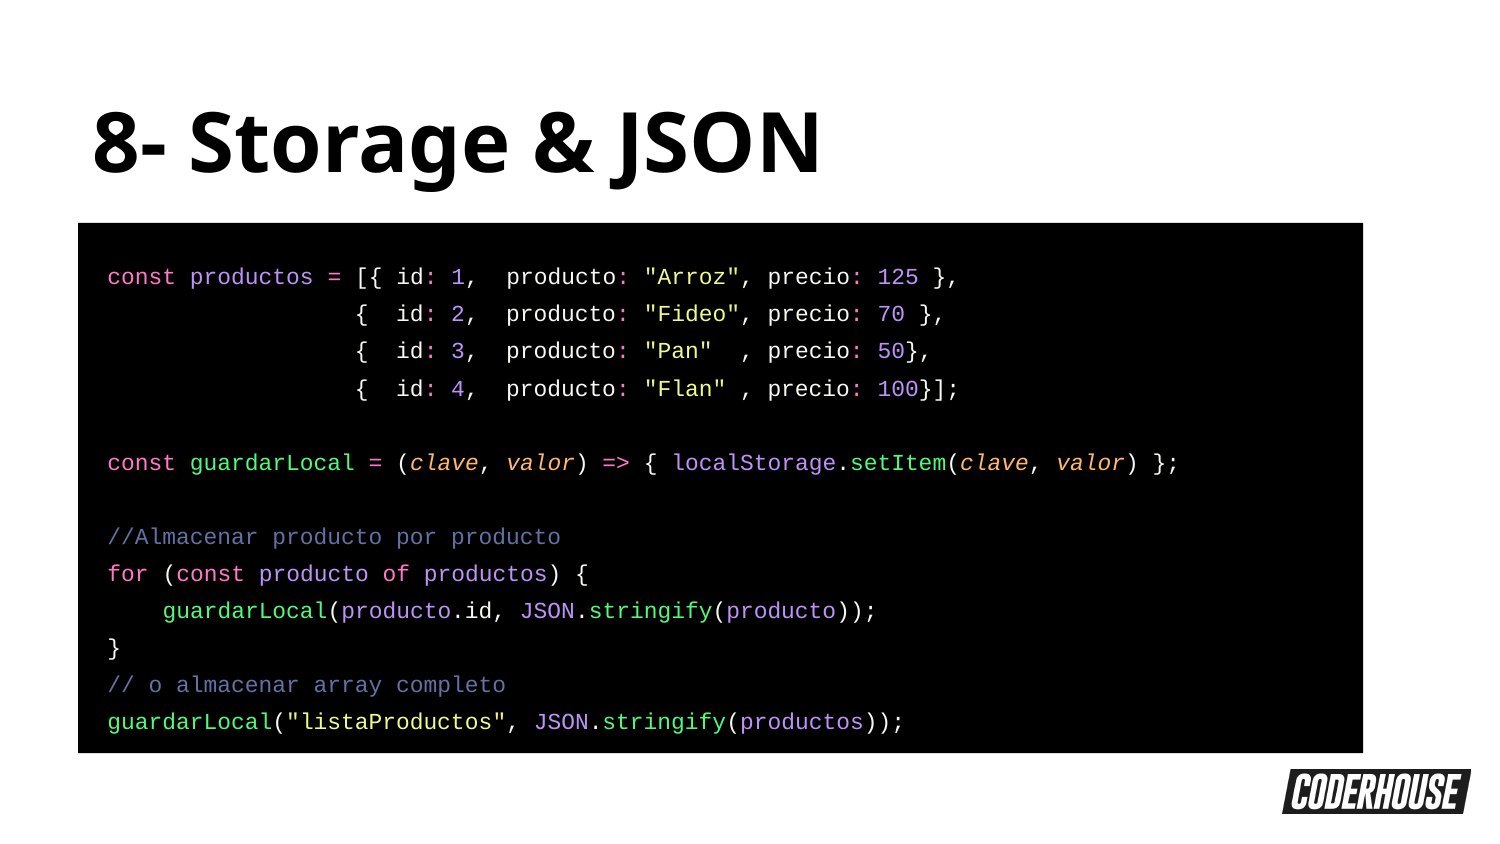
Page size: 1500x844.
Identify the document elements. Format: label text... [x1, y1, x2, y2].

text_box 8- Storage & JSON [77, 85, 1414, 206]
picture [1281, 769, 1471, 814]
text_box const productos = [{ id: 1, producto: "Arroz", precio: 125 }, { id: 2, producto: "Fideo", precio: 70 }, { id: 3, producto: "Pan" , precio: 50}, { id: 4, producto: "Flan" , precio: 100}]; const guardarLocal = (clave, valor) => { localStorage.setItem(clave, valor) }; //Almacenar producto por producto for (const producto of productos) { guardarLocal(producto.id, JSON.stringify(producto)); } // o almacenar array completo guardarLocal("listaProductos", JSON.stringify(productos)); [78, 222, 1364, 754]
